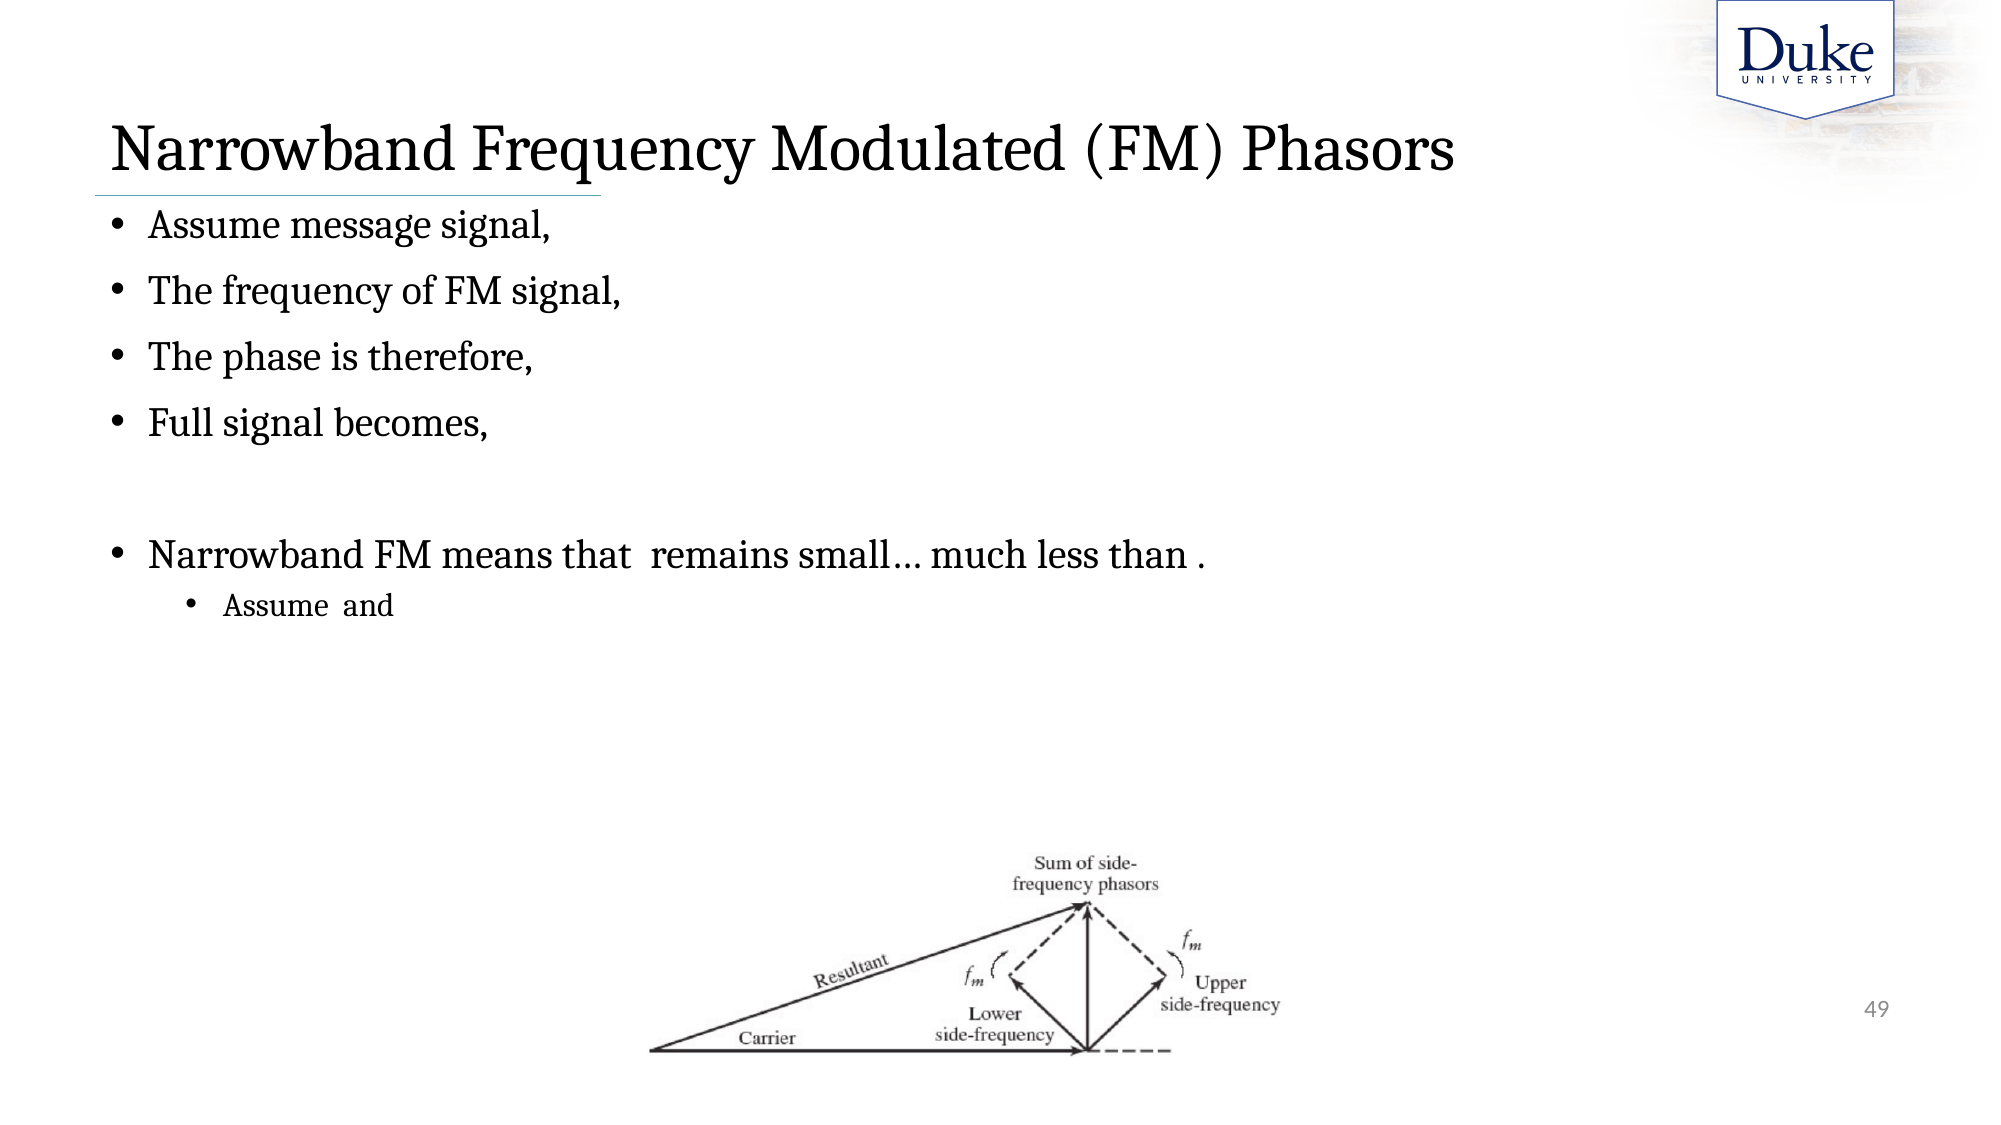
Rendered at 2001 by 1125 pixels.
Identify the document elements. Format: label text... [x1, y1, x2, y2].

picture [1183, 0, 1994, 319]
slide_number 49 [1732, 977, 1905, 1037]
title Narrowband Frequency Modulated (FM) Phasors [95, 105, 1183, 285]
picture [601, 828, 1285, 1068]
